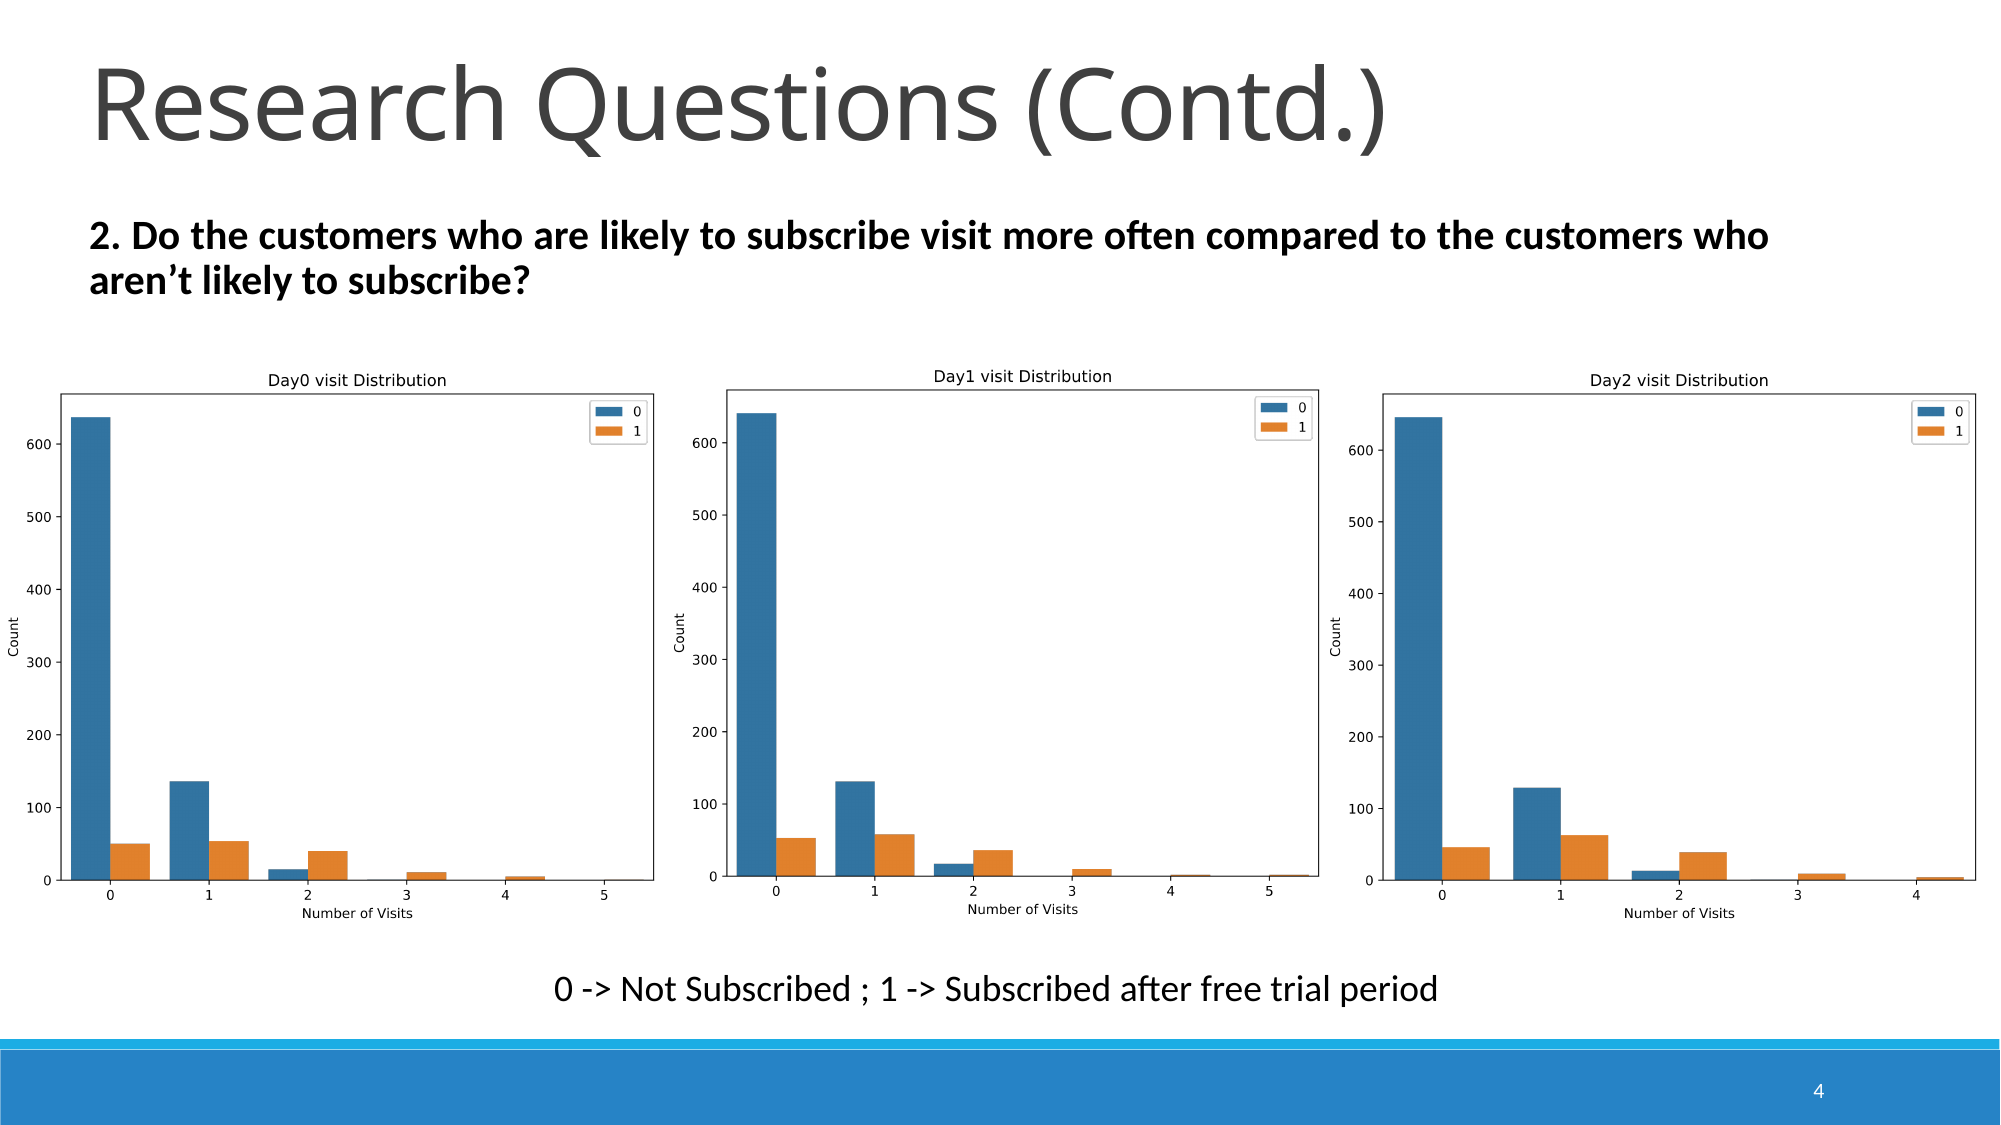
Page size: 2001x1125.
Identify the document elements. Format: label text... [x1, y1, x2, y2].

picture [0, 353, 1990, 937]
text_box Research Questions (Contd.) [74, 39, 1620, 169]
text_box 0 -> Not Subscribed ; 1 -> Subscribed after free trial period [539, 956, 1461, 1017]
slide_number 4 [1624, 1059, 1840, 1120]
text_box 2. Do the customers who are likely to subscribe visit more often compared to the customers who aren’t likely to subscribe? [74, 206, 1772, 354]
